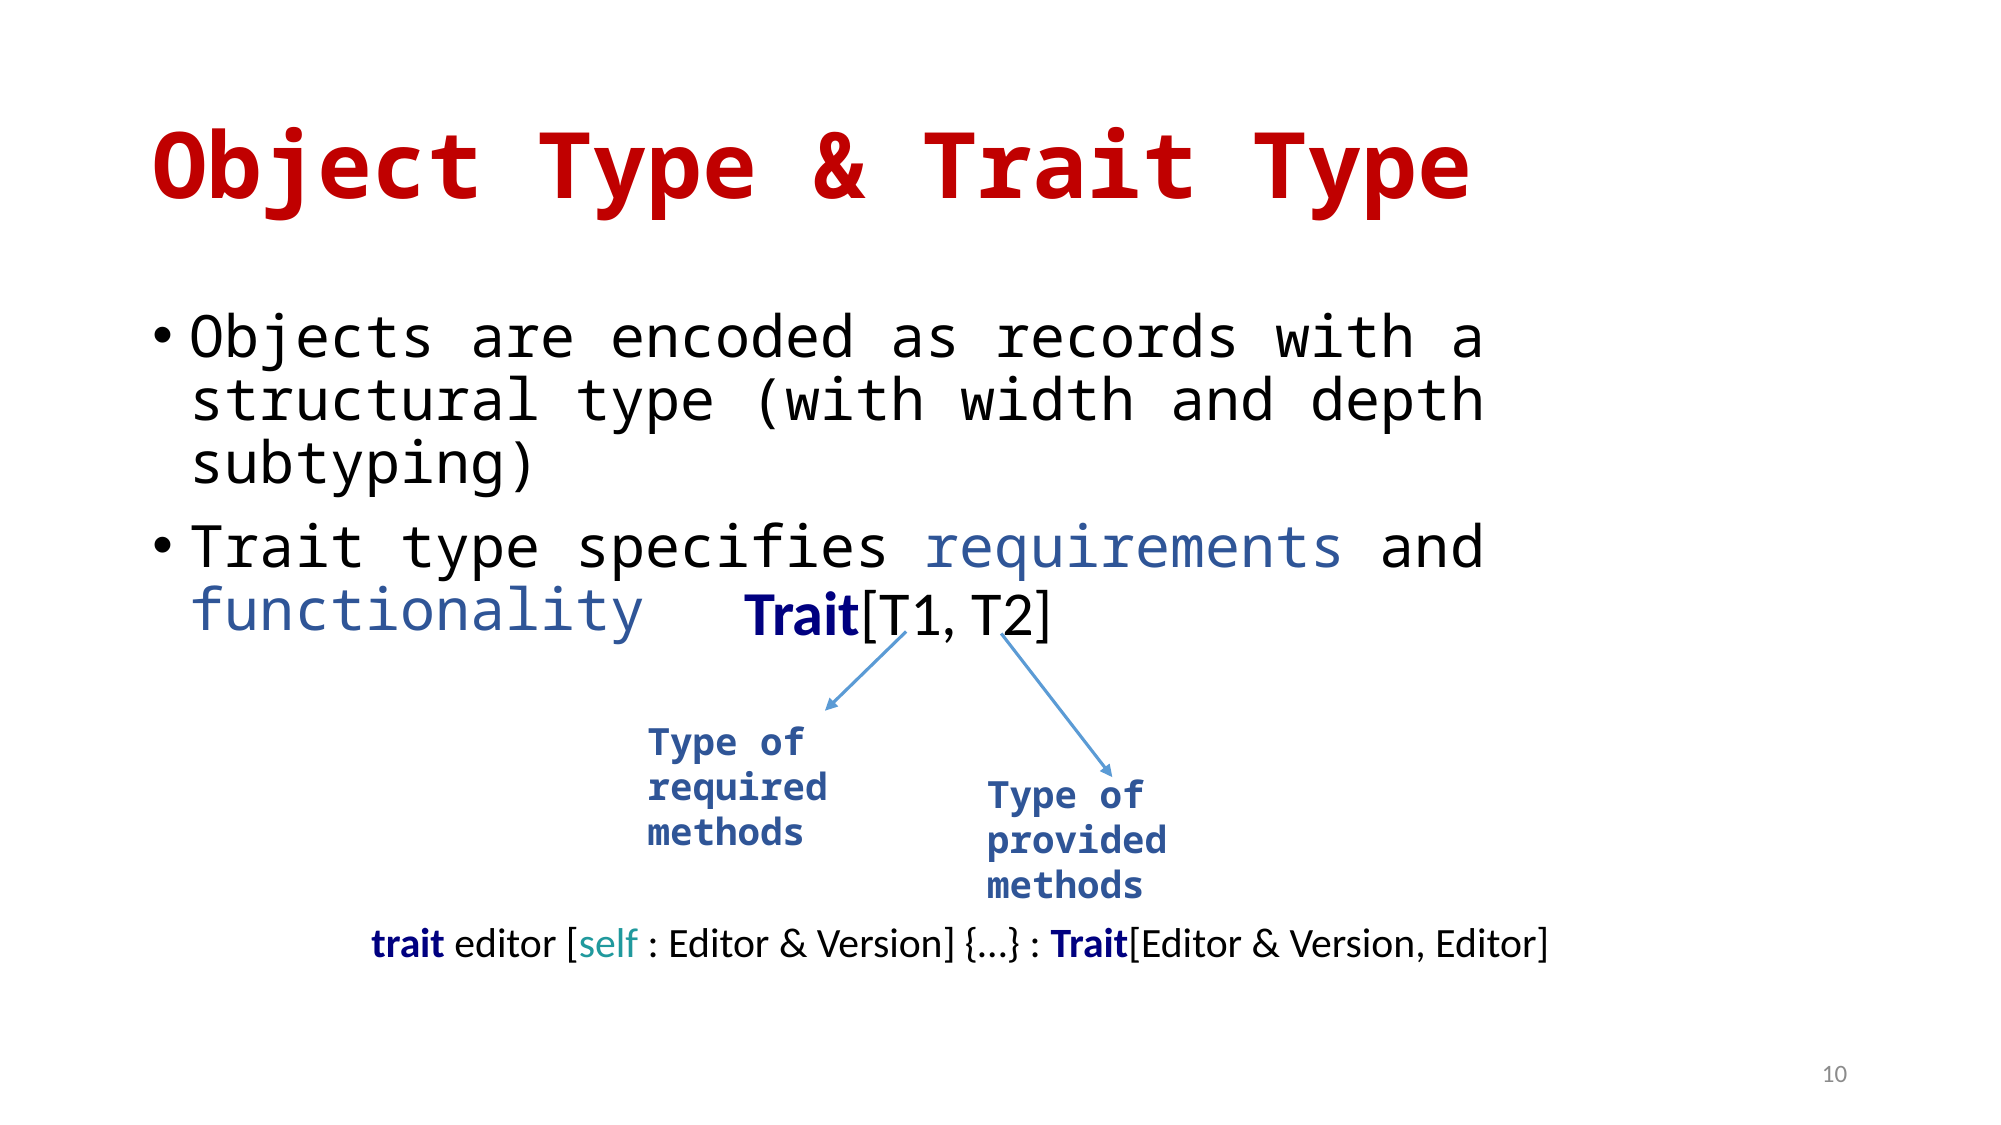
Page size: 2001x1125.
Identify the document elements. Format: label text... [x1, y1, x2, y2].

text_box Trait[T1, T2] [729, 565, 1271, 656]
text_box trait editor [self : Editor & Version] {…} : Trait[Editor & Version, Editor] [356, 908, 1644, 974]
text_box Type of provided methods [972, 763, 1357, 908]
list Objects are encoded as records with a structural type (with width and depth subtyping) Trait type specifies requirements and functionality [137, 299, 1863, 1014]
title Object Type & Trait Type [137, 59, 1863, 278]
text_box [824, 631, 907, 711]
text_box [1001, 633, 1113, 778]
slide_number 10 [1412, 1042, 1863, 1103]
text_box Type of required methods [632, 710, 1001, 861]
